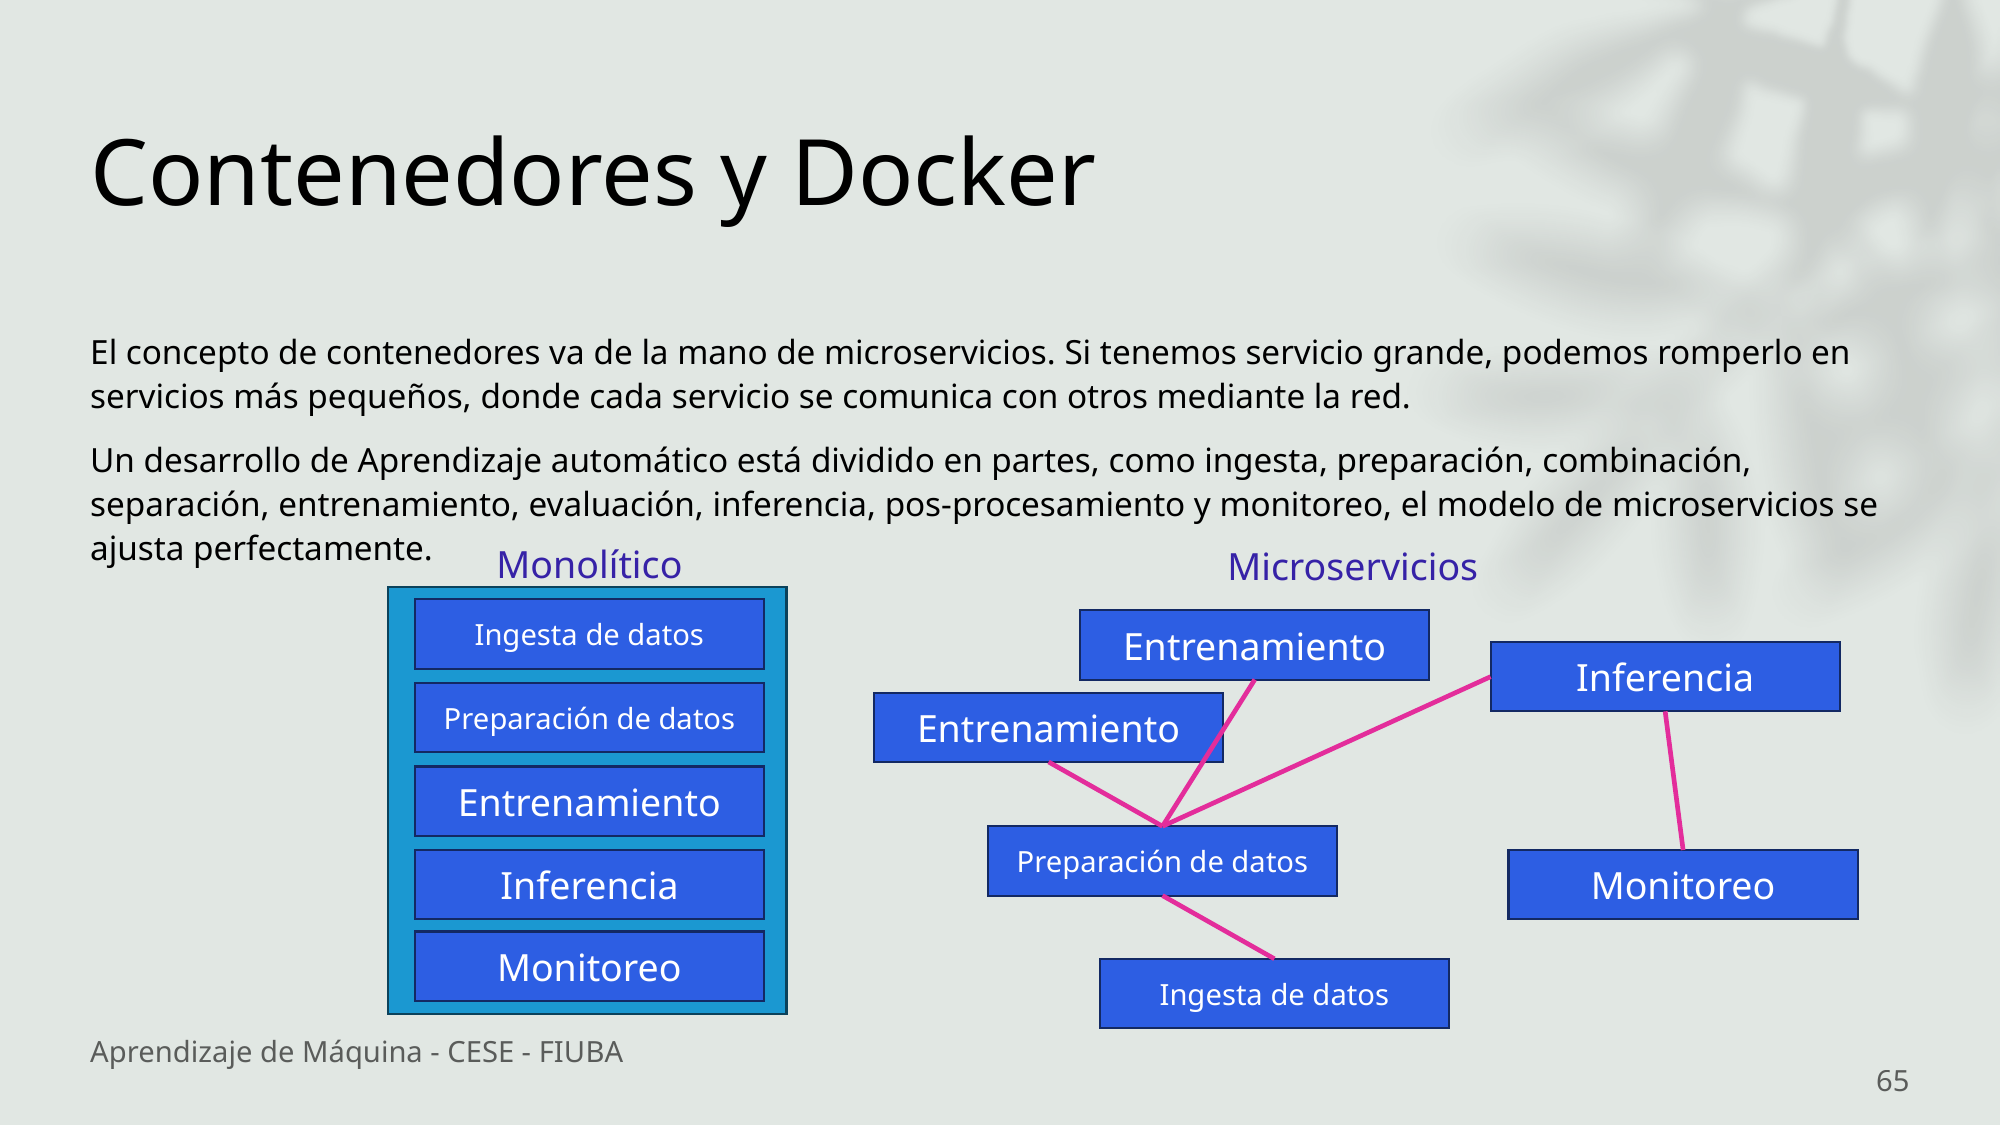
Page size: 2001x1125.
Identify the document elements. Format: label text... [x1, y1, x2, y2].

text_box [1162, 676, 1491, 827]
text_box Entrenamiento [1079, 609, 1430, 681]
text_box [1665, 711, 1684, 850]
text_box Inferencia [1490, 641, 1841, 712]
text_box Monolítico [481, 534, 698, 594]
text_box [1162, 895, 1275, 959]
text_box Entrenamiento [873, 692, 1162, 763]
text_box Preparación de datos [987, 825, 1338, 897]
text_box Monitoreo [1507, 849, 1859, 920]
title Contenedores y Docker [75, 60, 1863, 278]
text_box Monitoreo [414, 930, 765, 1002]
text_box Ingesta de datos [1099, 958, 1450, 1029]
text_box Preparación de datos [414, 682, 765, 753]
list El concepto de contenedores va de la mano de microservicios. Si tenemos servicio grande, podemos romperlo en servicios más pequeños, donde cada servicio se comunica con otros mediante la red. Un desarrollo de Aprendizaje automático está dividido en partes, como ingesta, preparación, combinación, separación, entrenamiento, evaluación, inferencia, pos-procesamiento y monitoreo, el modelo de microservicios se ajusta perfectamente. [75, 319, 1925, 1009]
slide_number 65 [1474, 1052, 1925, 1113]
text_box Ingesta de datos [414, 598, 765, 670]
text_box [387, 586, 788, 1015]
text_box Inferencia [414, 849, 765, 920]
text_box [1048, 761, 1162, 827]
text_box Entrenamiento [414, 765, 765, 837]
text_box Microservicios [1212, 535, 1494, 596]
footer Aprendizaje de Máquina - CESE - FIUBA [75, 1020, 751, 1081]
